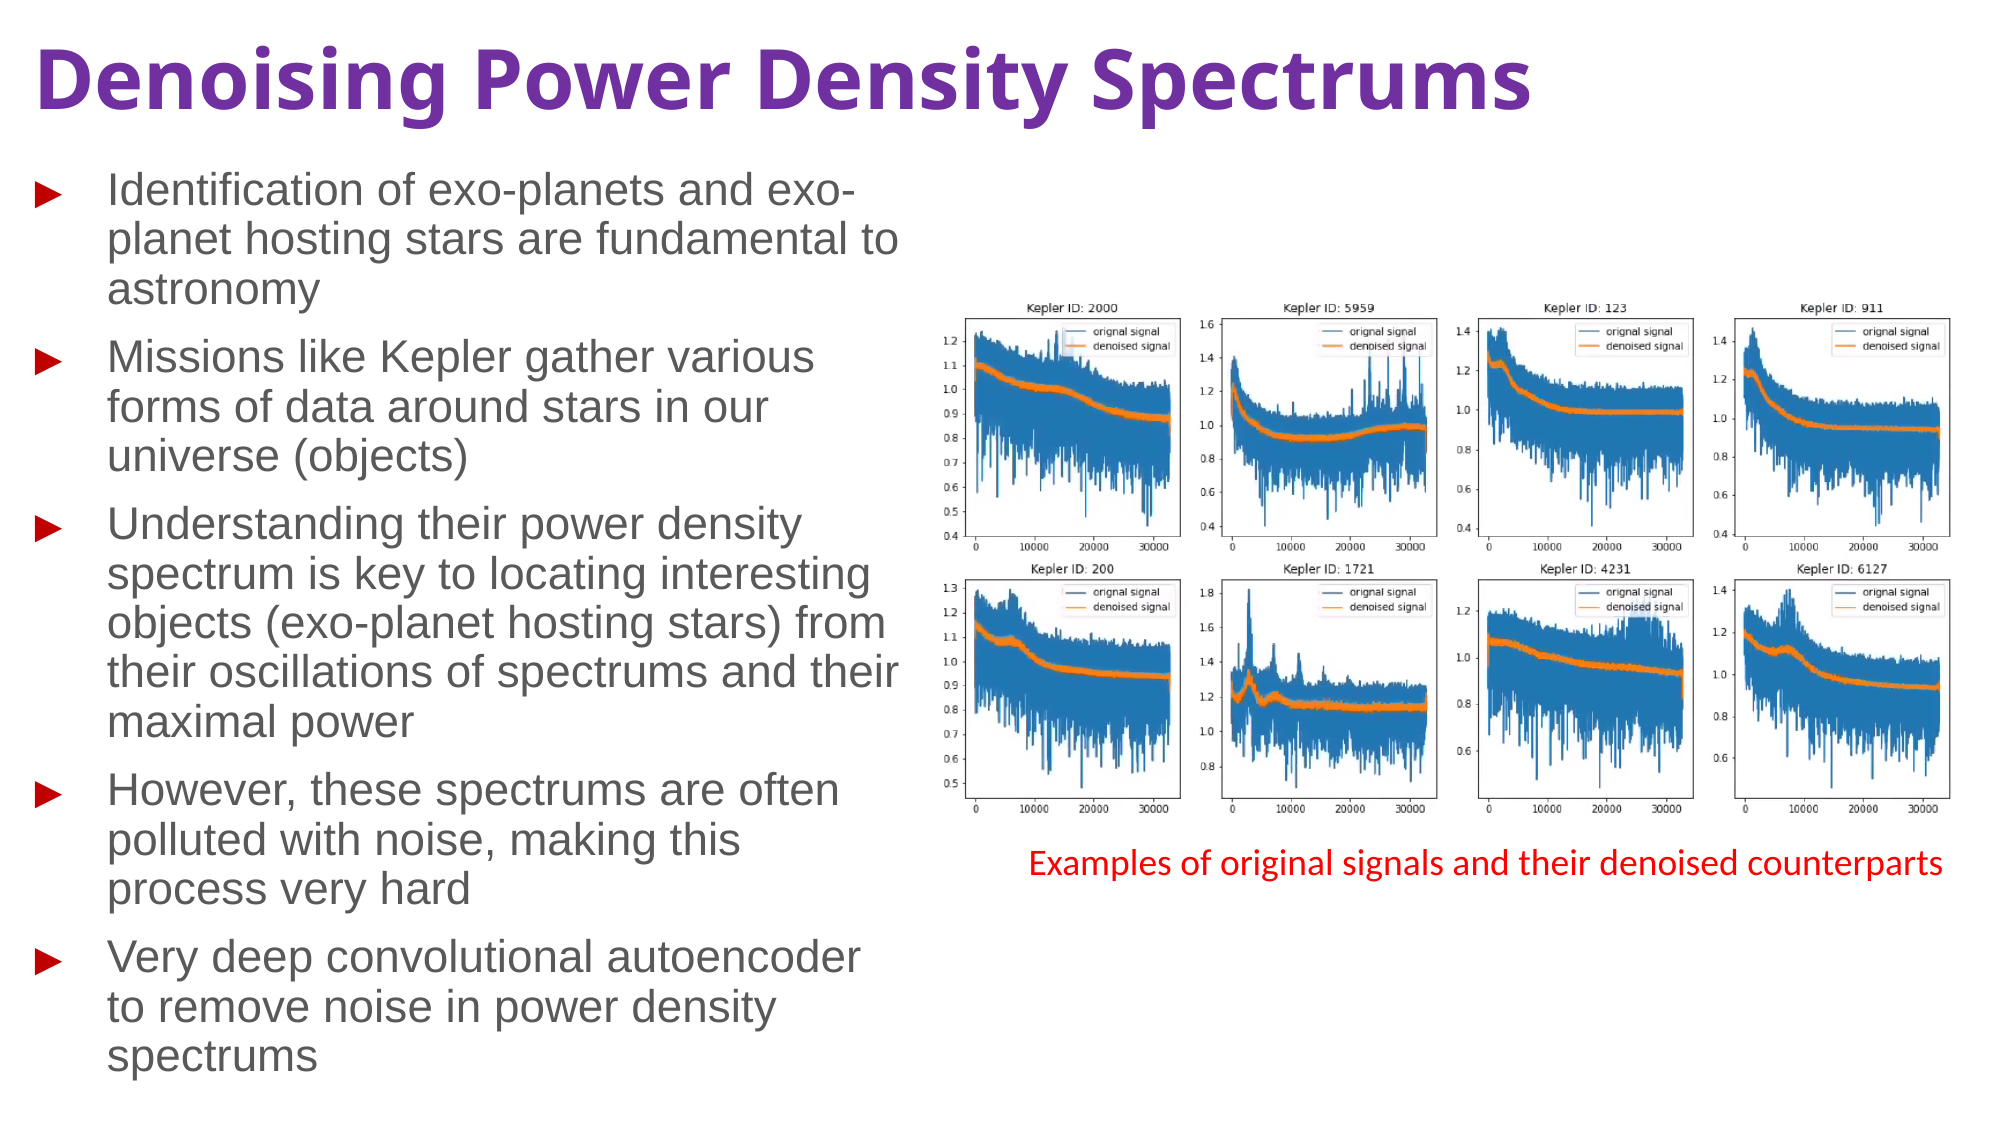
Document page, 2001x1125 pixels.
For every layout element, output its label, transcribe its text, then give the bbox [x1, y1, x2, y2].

picture [938, 298, 1965, 827]
text_box Denoising Power Density Spectrums [18, 29, 1880, 138]
list Identification of exo-planets and exo-planet hosting stars are fundamental to astronomy Missions like Kepler gather various forms of data around stars in our universe (objects) Understanding their power density spectrum is key to locating interesting objects (exo-planet hosting stars) from their oscillations of spectrums and their maximal power However, these spectrums are often polluted with noise, making this process very hard Very deep convolutional autoencoder to remove noise in power density spectrums [18, 158, 927, 1086]
text_box Examples of original signals and their denoised counterparts [1013, 830, 1960, 890]
